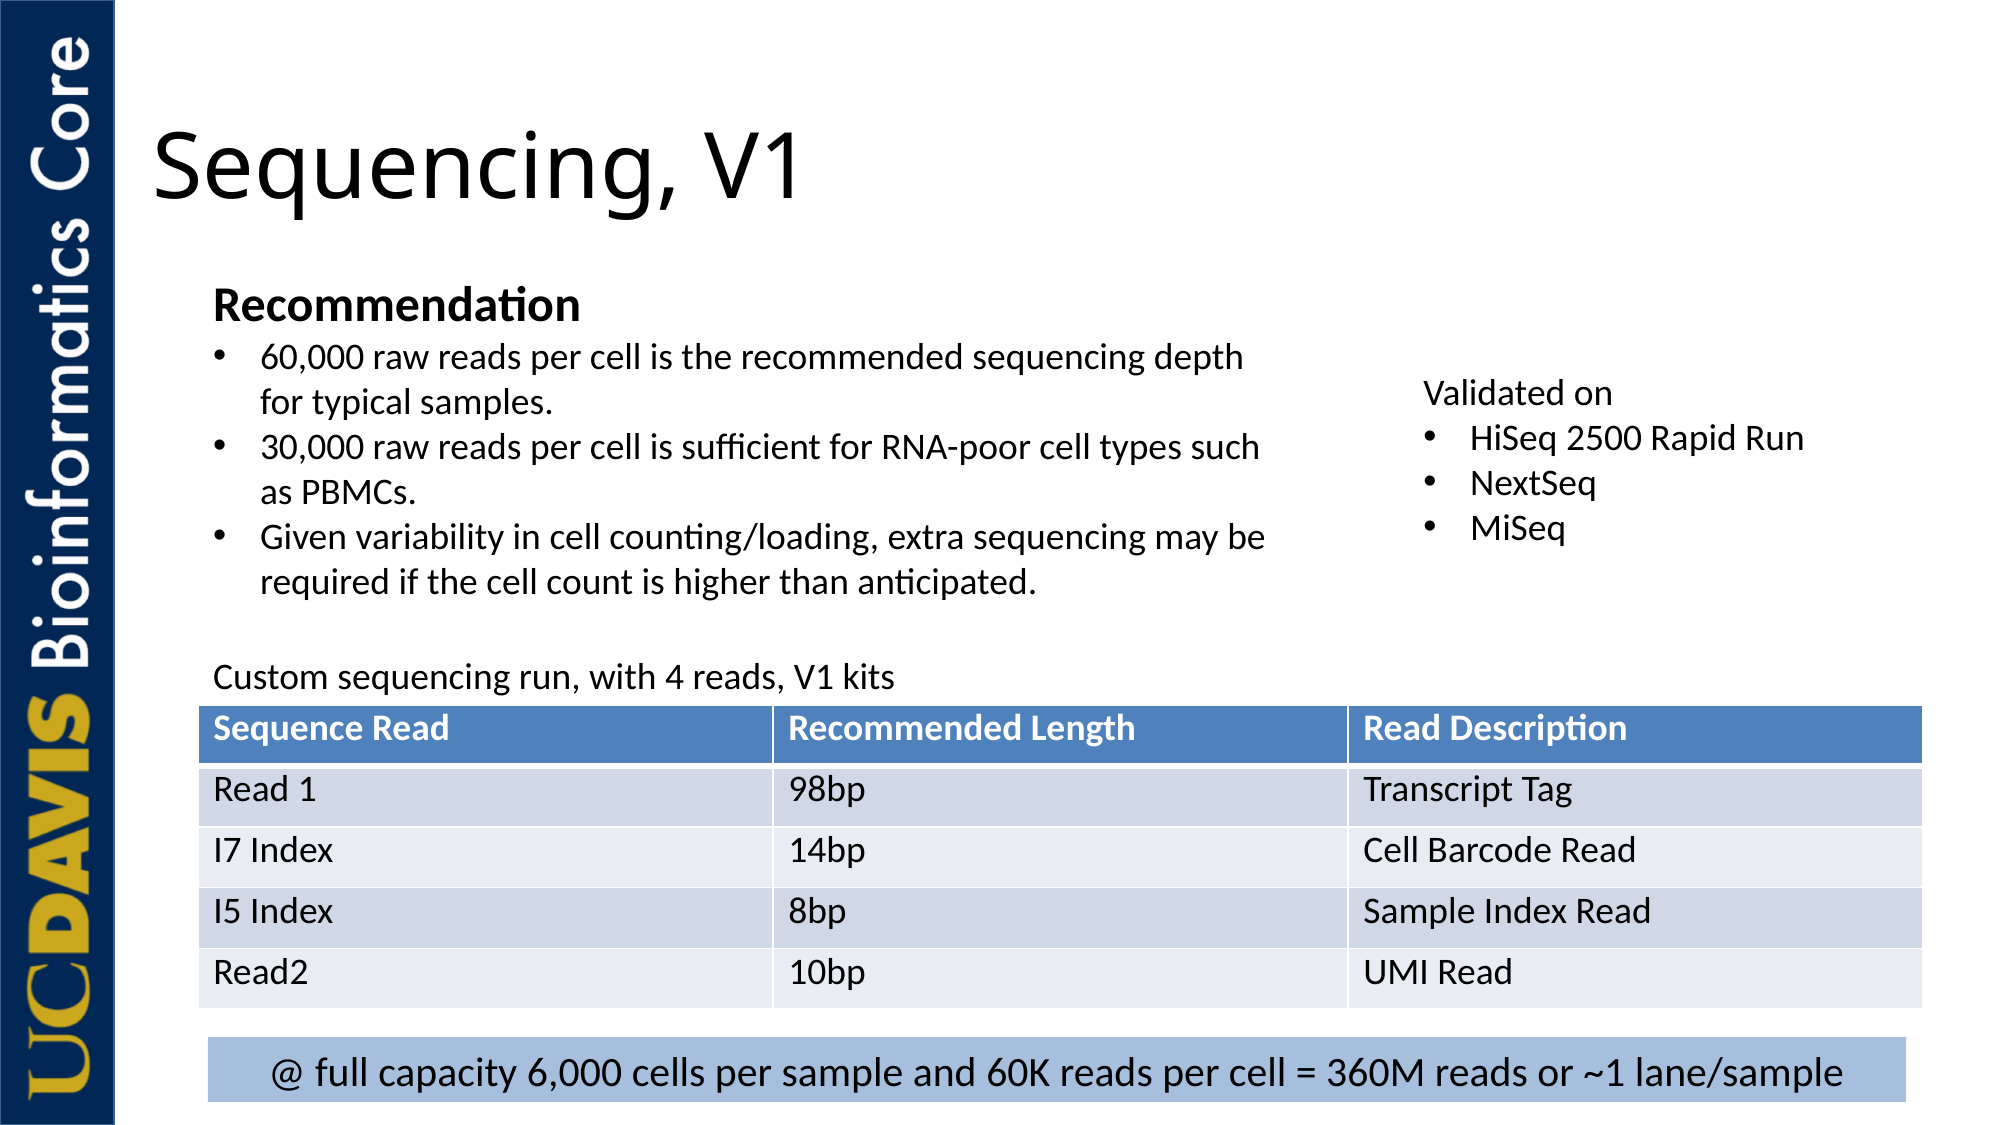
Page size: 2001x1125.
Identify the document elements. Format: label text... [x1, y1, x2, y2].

title Sequencing, V1 [137, 59, 1863, 278]
table_cell Cell Barcode Read [1349, 828, 1922, 887]
table_cell Read2 [199, 949, 772, 1008]
text_box Custom sequencing run, with 4 reads, V1 kits [198, 644, 1409, 705]
table_header Sequence Read [199, 706, 772, 763]
picture [8, 0, 112, 1121]
table_header Recommended Length [774, 706, 1347, 763]
table_cell I7 Index [199, 828, 772, 887]
table_cell Read 1 [199, 769, 772, 826]
table_cell 10bp [774, 949, 1347, 1008]
table_cell I5 Index [199, 888, 772, 948]
table_header Read Description [1349, 706, 1922, 763]
text_box @ full capacity 6,000 cells per sample and 60K reads per cell = 360M reads or ~1 lane/sample [207, 1037, 1907, 1102]
table_cell Sample Index Read [1349, 888, 1922, 948]
text_box Validated on HiSeq 2500 Rapid Run NextSeq MiSeq [1408, 360, 1876, 556]
table_cell 14bp [774, 828, 1347, 887]
table_cell UMI Read [1349, 949, 1922, 1008]
table_cell 8bp [774, 888, 1347, 948]
text_box Recommendation 60,000 raw reads per cell is the recommended sequencing depth for typical samples. 30,000 raw reads per cell is sufficient for RNA-poor cell types such as PBMCs. Given variability in cell counting/loading, extra sequencing may be required if the cell count is higher than anticipated. [198, 264, 1301, 610]
table_cell Transcript Tag [1349, 769, 1922, 826]
table_cell 98bp [774, 769, 1347, 826]
